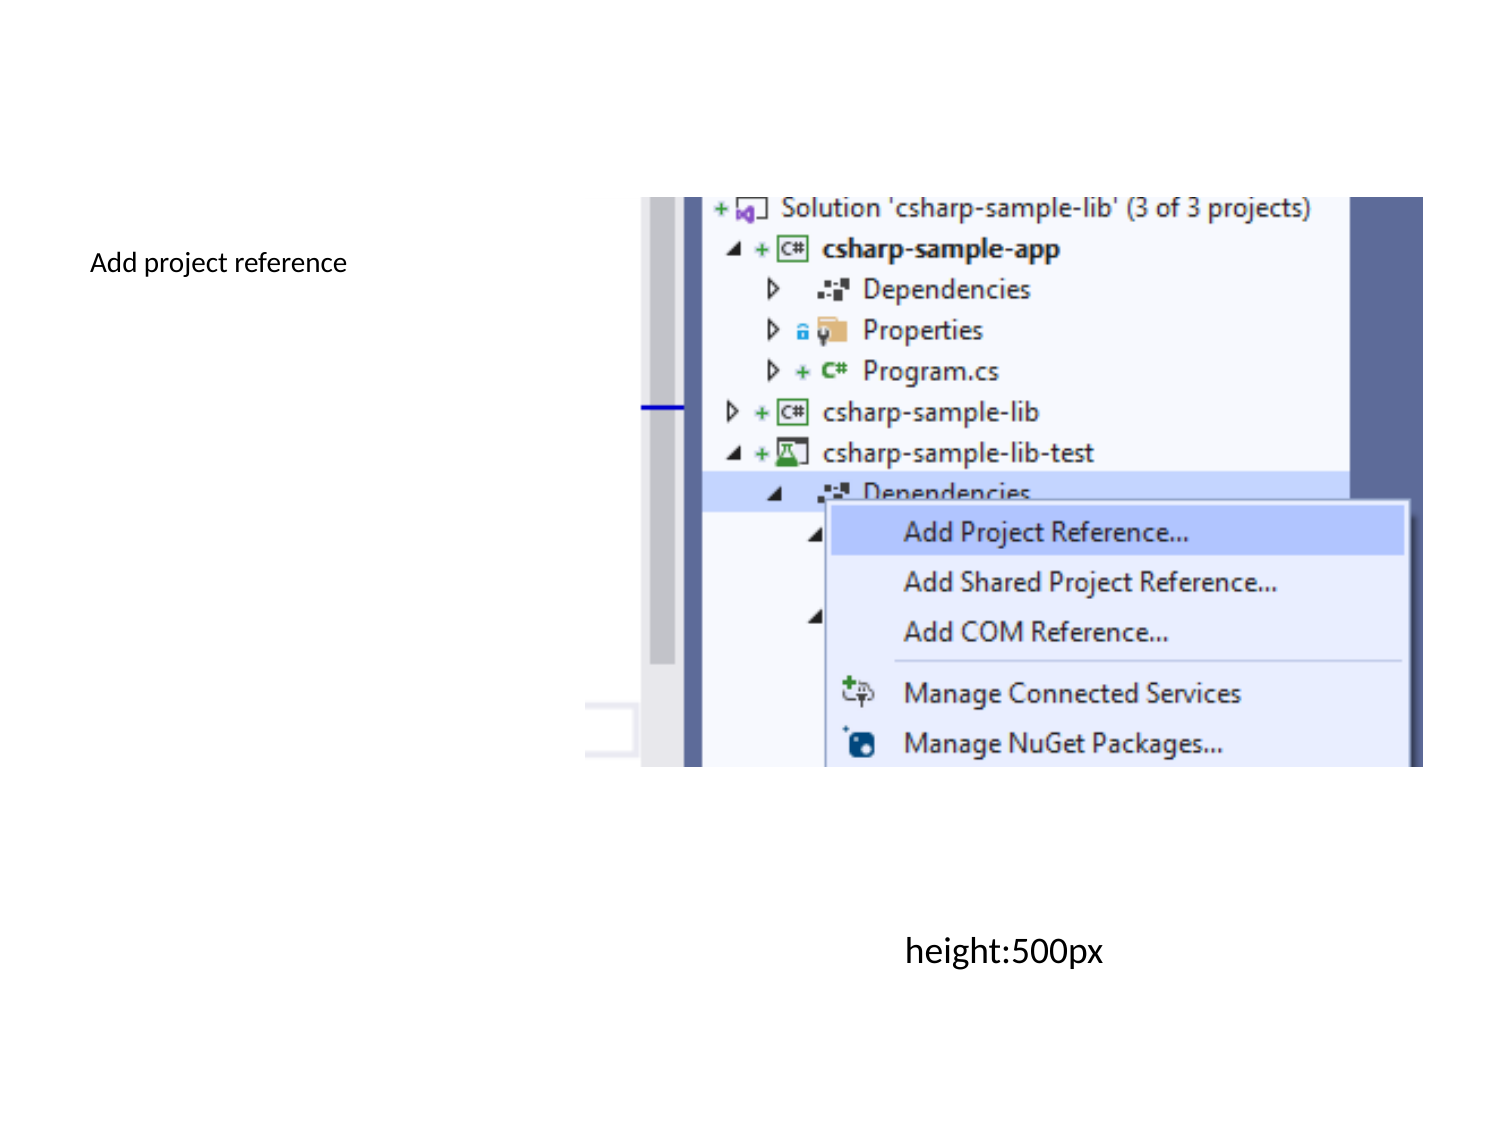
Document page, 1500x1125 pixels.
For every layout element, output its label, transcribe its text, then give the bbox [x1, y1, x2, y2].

list Add project reference [75, 235, 569, 1005]
text_box height:500px [585, 918, 1423, 1003]
picture [585, 197, 1424, 767]
